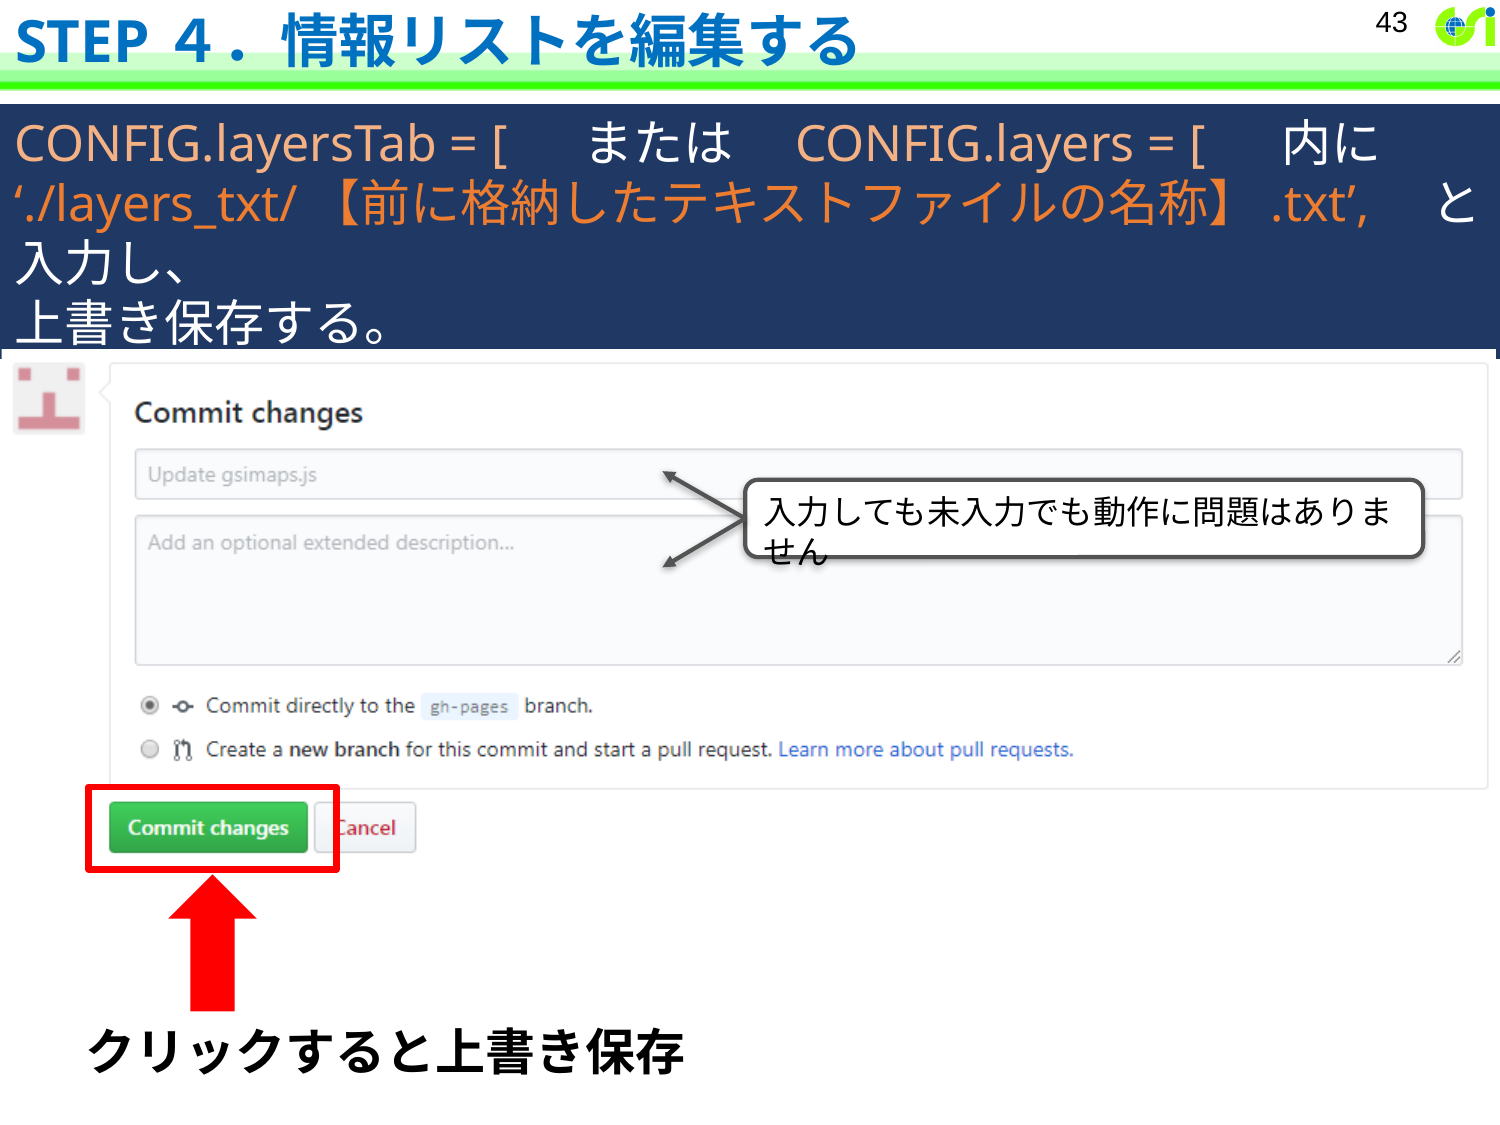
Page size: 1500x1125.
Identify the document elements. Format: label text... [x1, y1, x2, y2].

text_box クリックすると上書き保存 [85, 974, 582, 1125]
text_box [662, 470, 746, 518]
slide_number 43 [1152, 0, 1424, 74]
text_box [662, 518, 746, 568]
text_box CONFIG.layersTab = [ または CONFIG.layers = [ 内に ‘./layers_txt/【前に格納したテキストファイルの名称】.txt’, と入力し、 上書き保存する。 [0, 104, 1500, 353]
text_box [168, 902, 257, 974]
title STEP４．情報リストを編集する [0, 0, 1152, 79]
picture [1, 349, 1497, 894]
picture [0, 0, 1500, 91]
